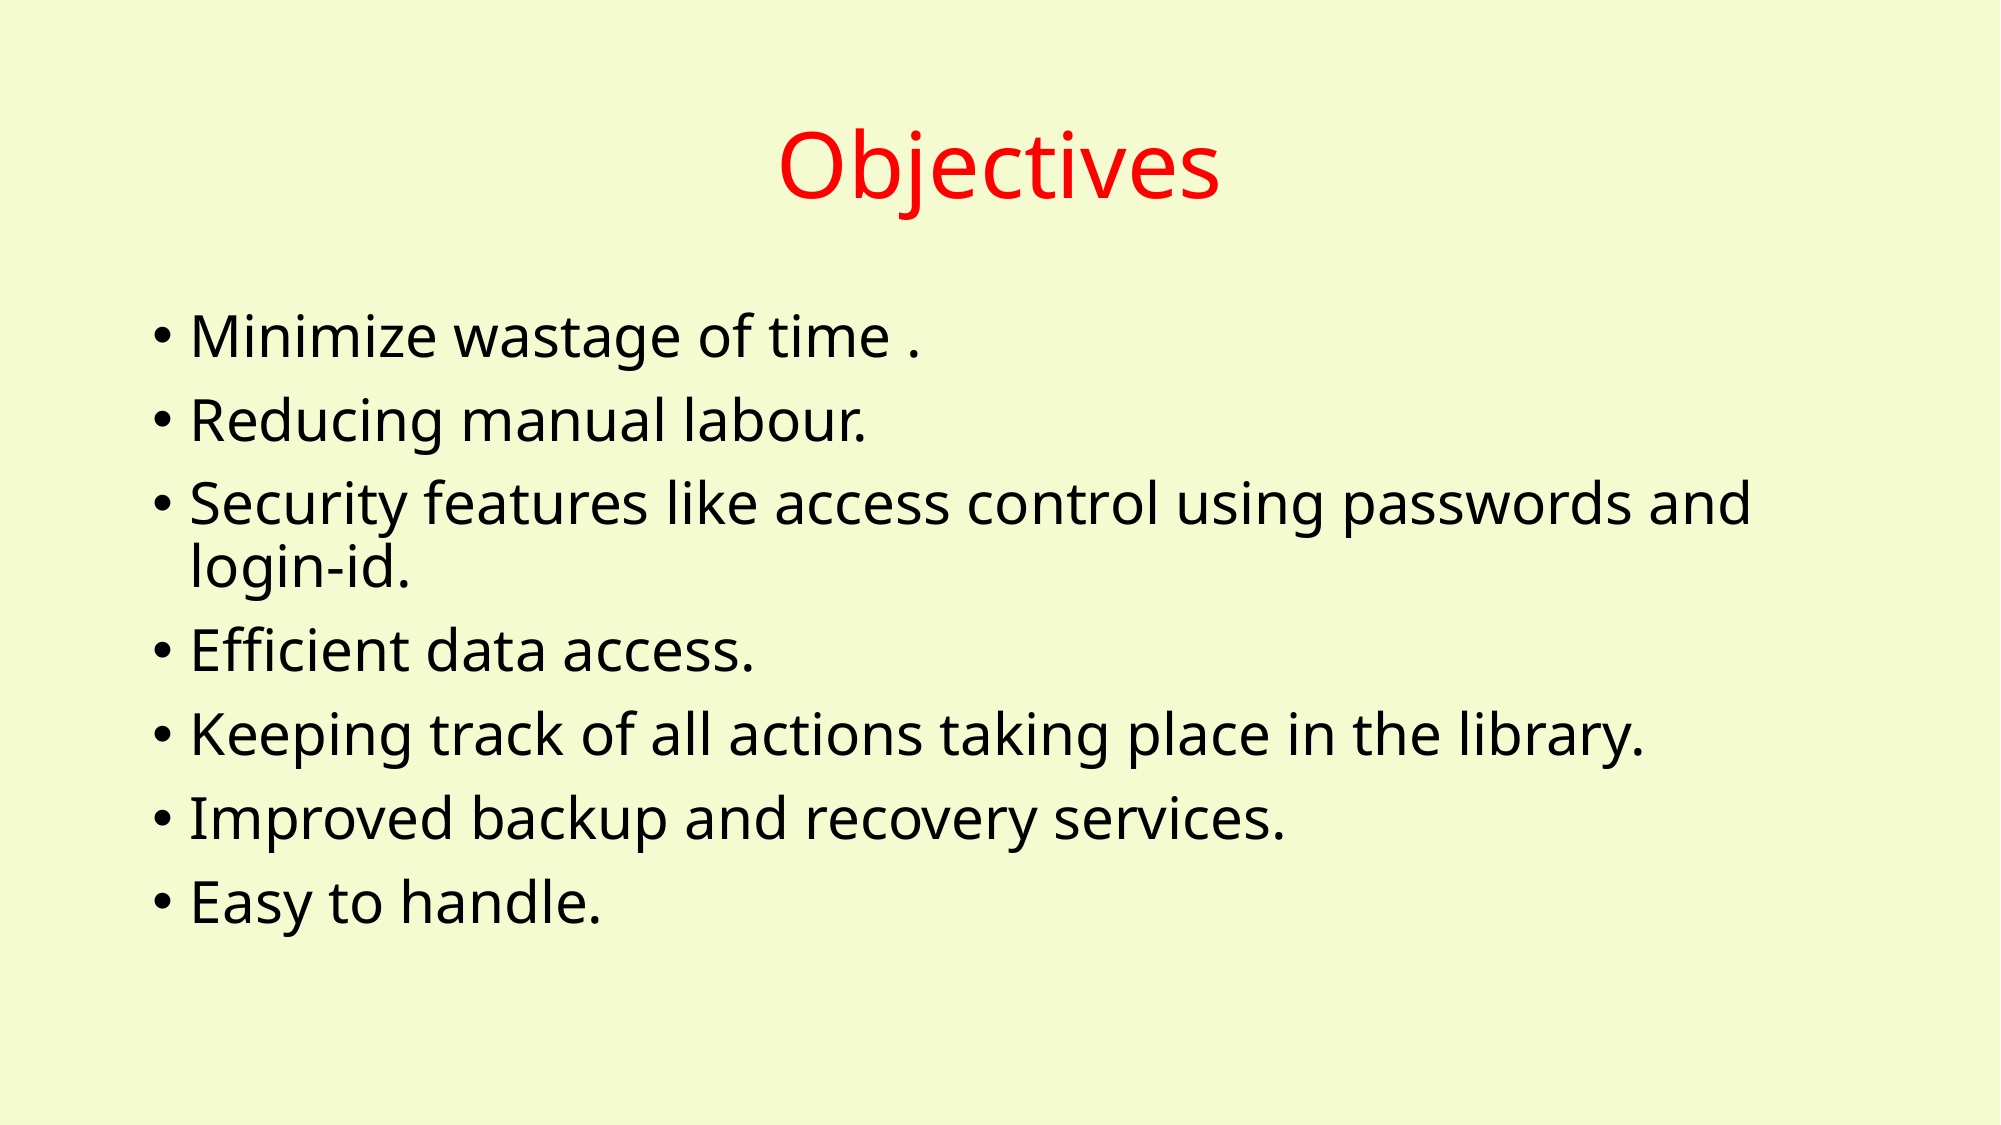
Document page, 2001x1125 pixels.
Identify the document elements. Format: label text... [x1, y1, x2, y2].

title Objectives [137, 59, 1863, 278]
list Minimize wastage of time . Reducing manual labour. Security features like access control using passwords and login-id. Efficient data access. Keeping track of all actions taking place in the library. Improved backup and recovery services. Easy to handle. [137, 299, 1863, 1014]
